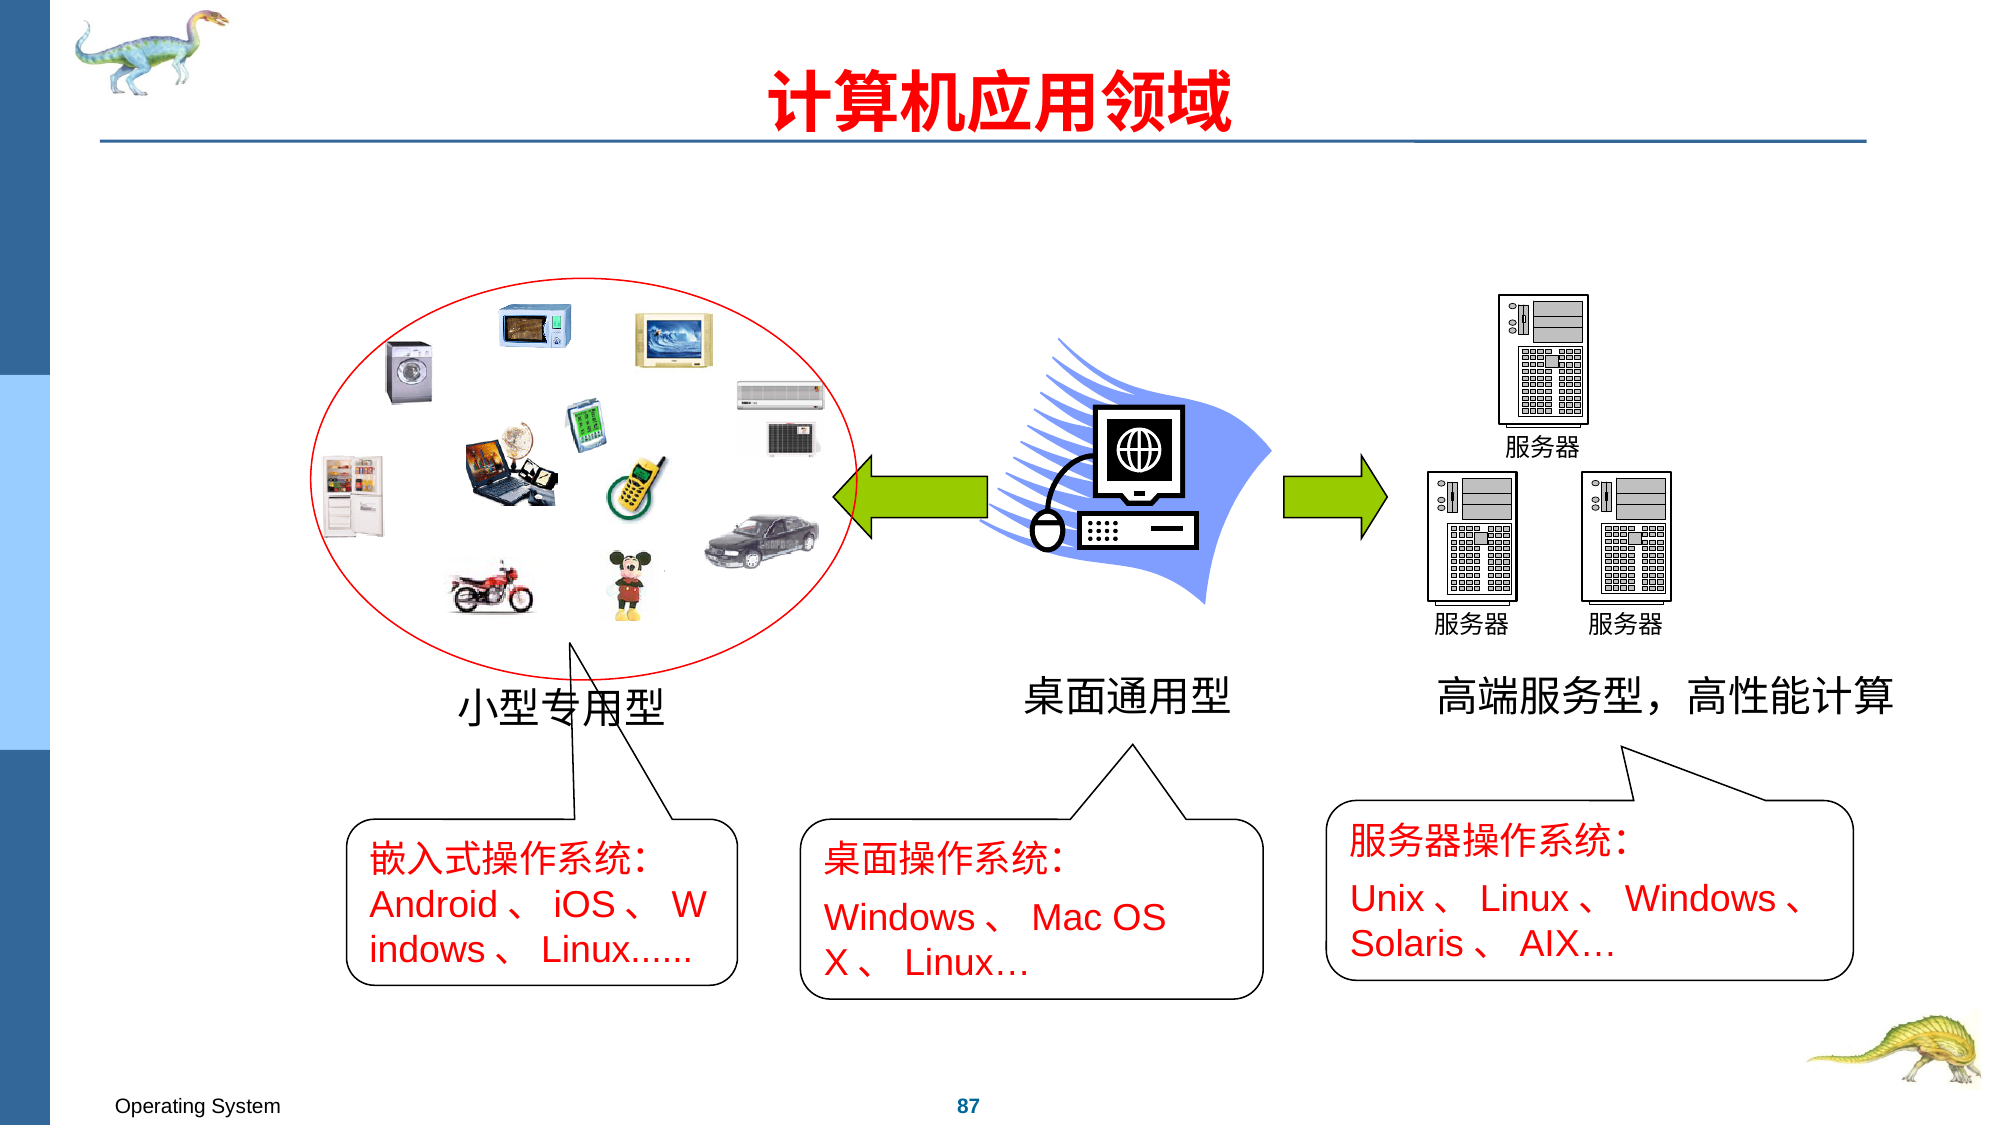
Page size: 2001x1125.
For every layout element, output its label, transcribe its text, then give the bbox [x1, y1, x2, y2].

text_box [310, 278, 1913, 740]
picture [1804, 1007, 1982, 1090]
text_box 嵌入式操作系统：Android、iOS、Windows、Linux...... [346, 751, 738, 986]
picture [62, 0, 246, 105]
title 计算机应用领域 [99, 52, 1900, 148]
text_box 桌面操作系统： Windows、Mac OS X、Linux… [800, 751, 1264, 1000]
text_box 服务器操作系统： Unix、Linux、Windows、Solaris、AIX… [1326, 751, 1854, 981]
